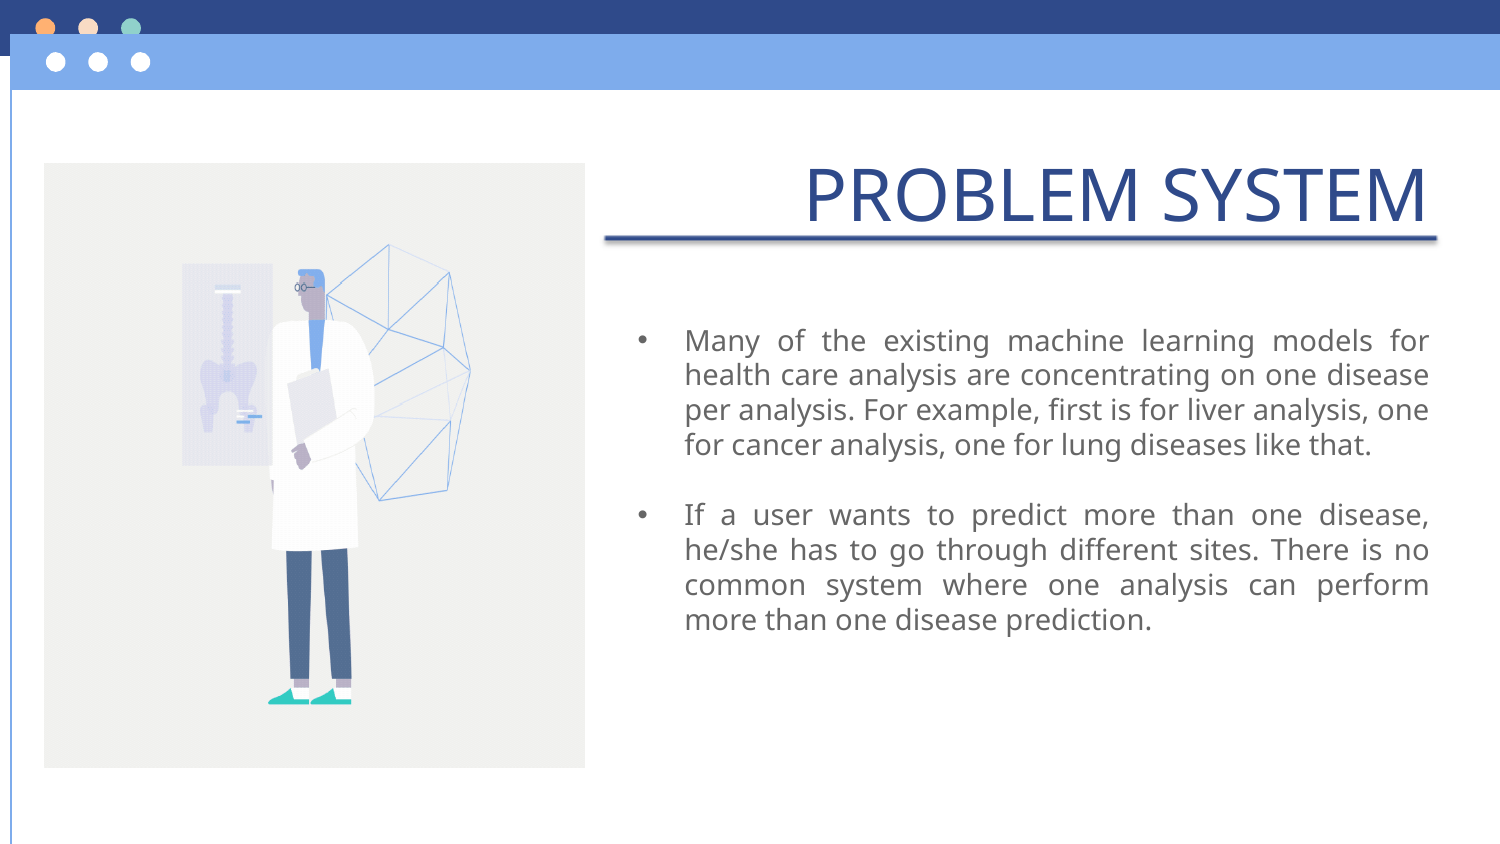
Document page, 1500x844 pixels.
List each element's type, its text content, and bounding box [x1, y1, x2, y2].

picture [44, 163, 586, 768]
title PROBLEM SYSTEM [750, 111, 1446, 230]
picture [598, 230, 1446, 252]
subtitle Many of the existing machine learning models for health care analysis are concentrating on one disease per analysis. For example, first is for liver analysis, one for cancer analysis, one for lung diseases like that. If a user wants to predict more than one disease, he/she has to go through different sites. There is no common system where one analysis can perform more than one disease prediction. [598, 306, 1446, 687]
